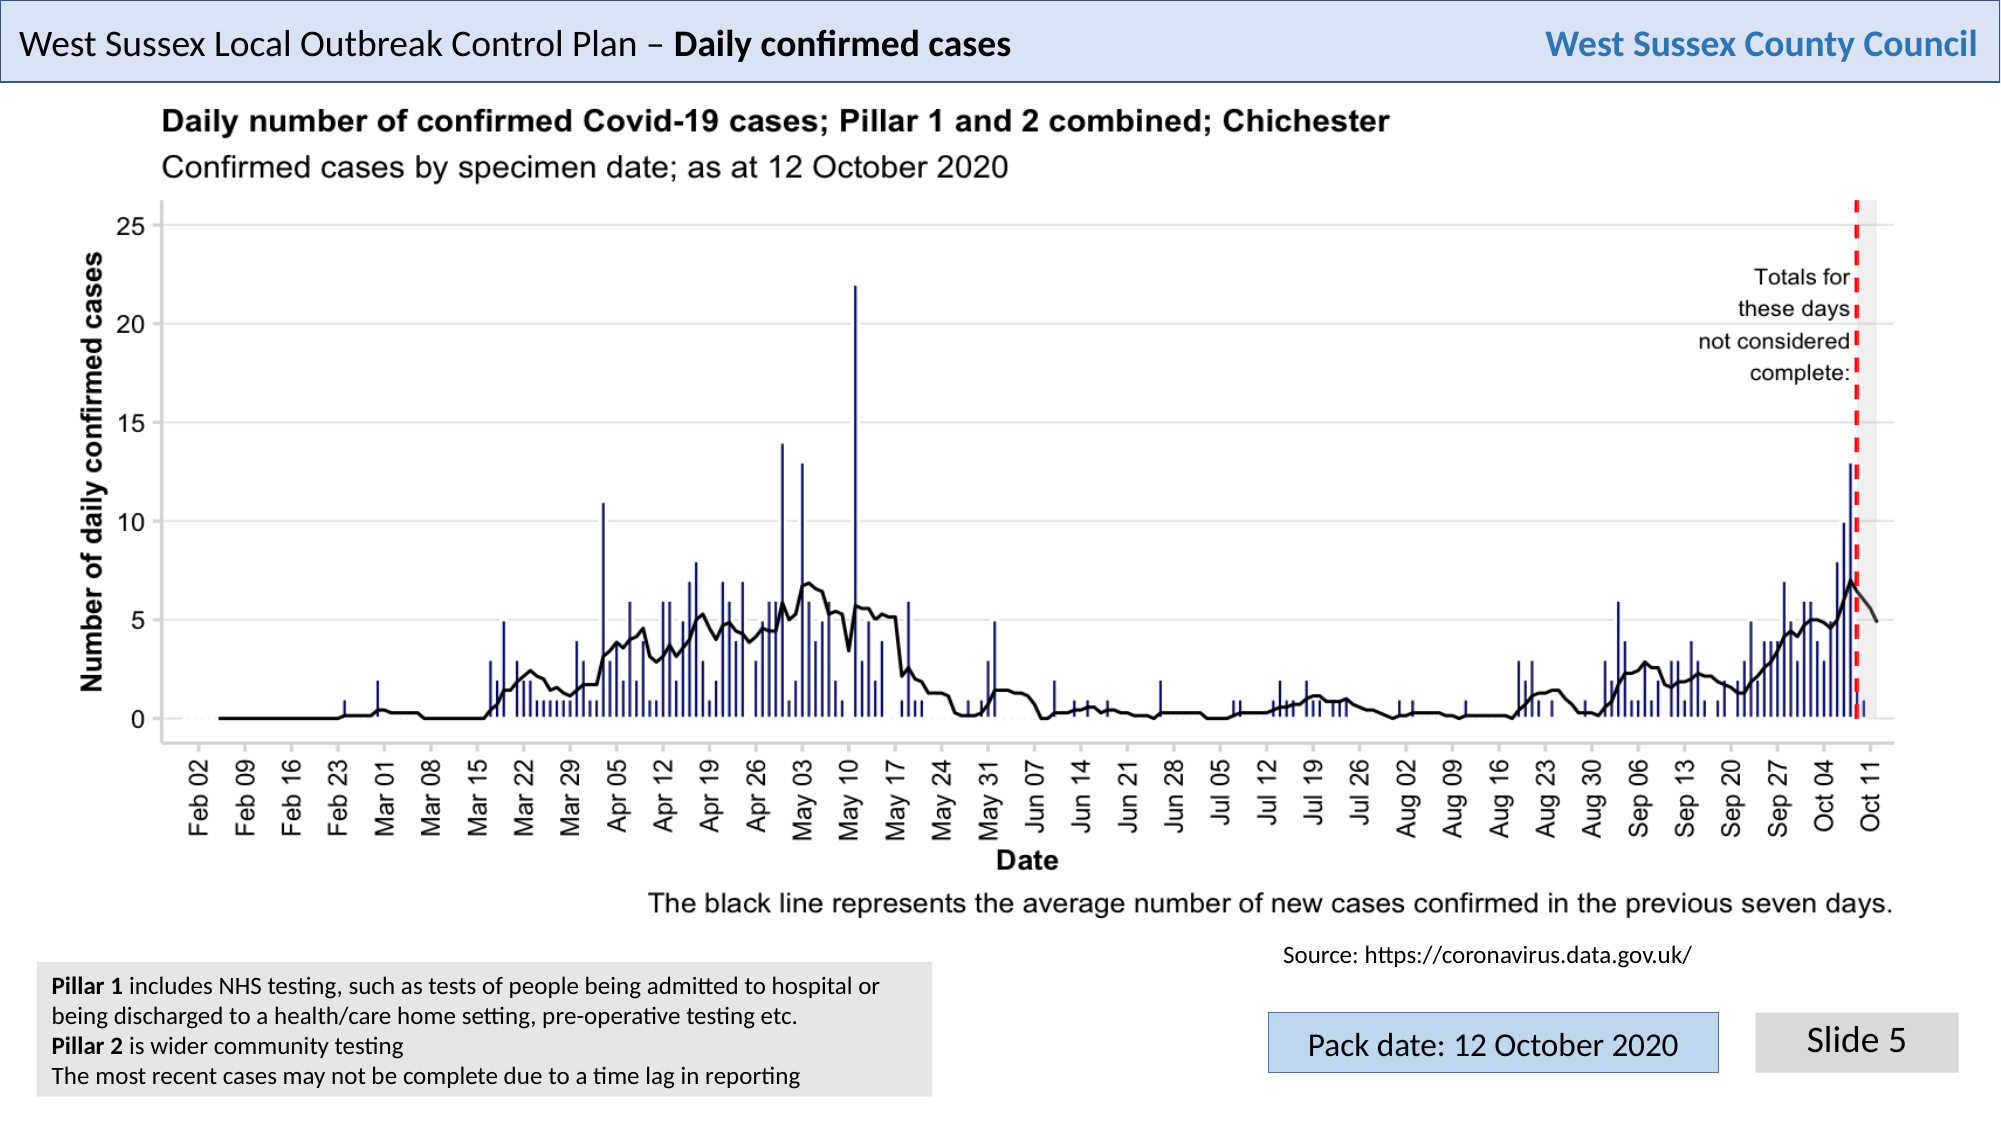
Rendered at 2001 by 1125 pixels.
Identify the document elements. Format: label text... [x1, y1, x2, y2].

list Source: https://coronavirus.data.gov.uk/ [1268, 935, 1912, 995]
list Slide 5 [1755, 1012, 1959, 1073]
picture [63, 91, 1912, 935]
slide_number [1268, 1012, 1719, 1073]
